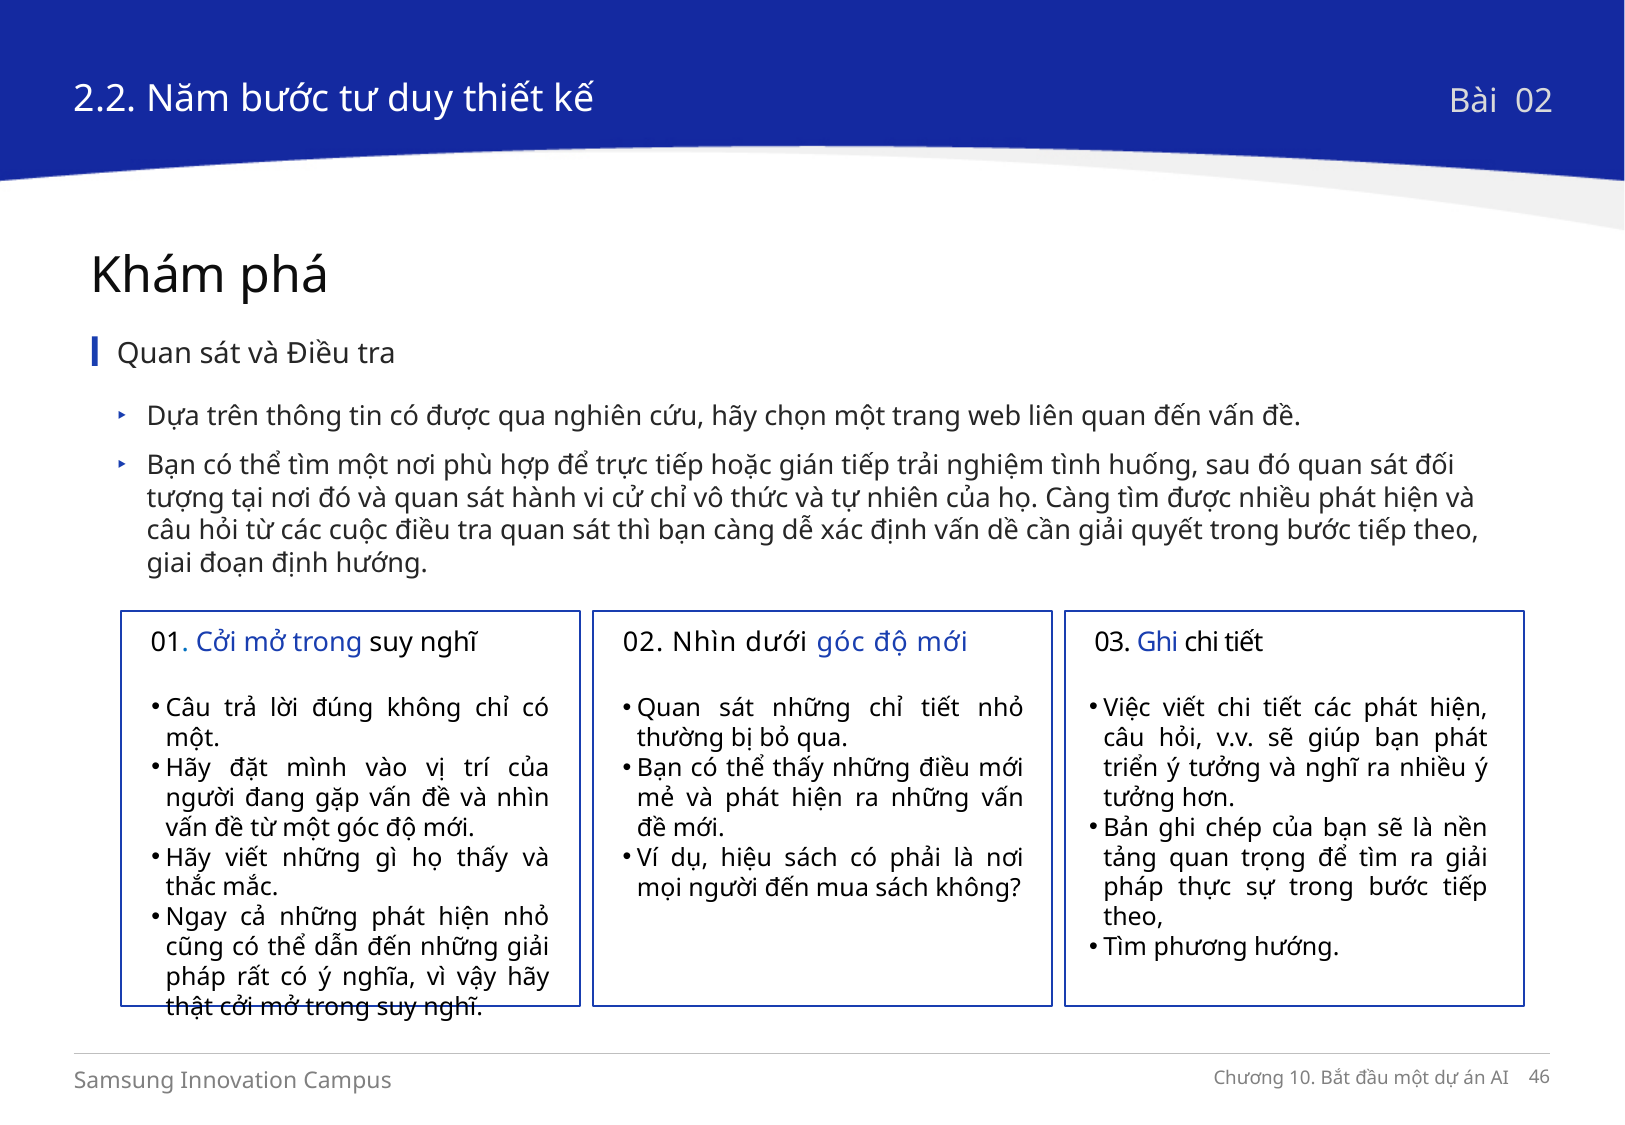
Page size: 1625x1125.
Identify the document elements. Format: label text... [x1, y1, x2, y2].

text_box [73, 73, 1554, 120]
picture [0, 0, 1625, 1125]
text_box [120, 611, 1525, 1006]
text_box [91, 334, 1533, 370]
text_box Khám phá [89, 241, 1534, 303]
text_box Dựa trên thông tin có được qua nghiên cứu, hãy chọn một trang web liên quan đến vấn đề. Bạn có thể tìm một nơi phù hợp để trực tiếp hoặc gián tiếp trải nghiệm tình huống, sau đó quan sát đối tượng tại nơi đó và quan sát hành vi cử chỉ vô thức và tự nhiên của họ. Càng tìm được nhiều phát hiện và câu hỏi từ các cuộc điều tra quan sát thì bạn càng dễ xác định vấn dề cần giải quyết trong bước tiếp theo, giai đoạn định hướng. [116, 386, 1533, 591]
